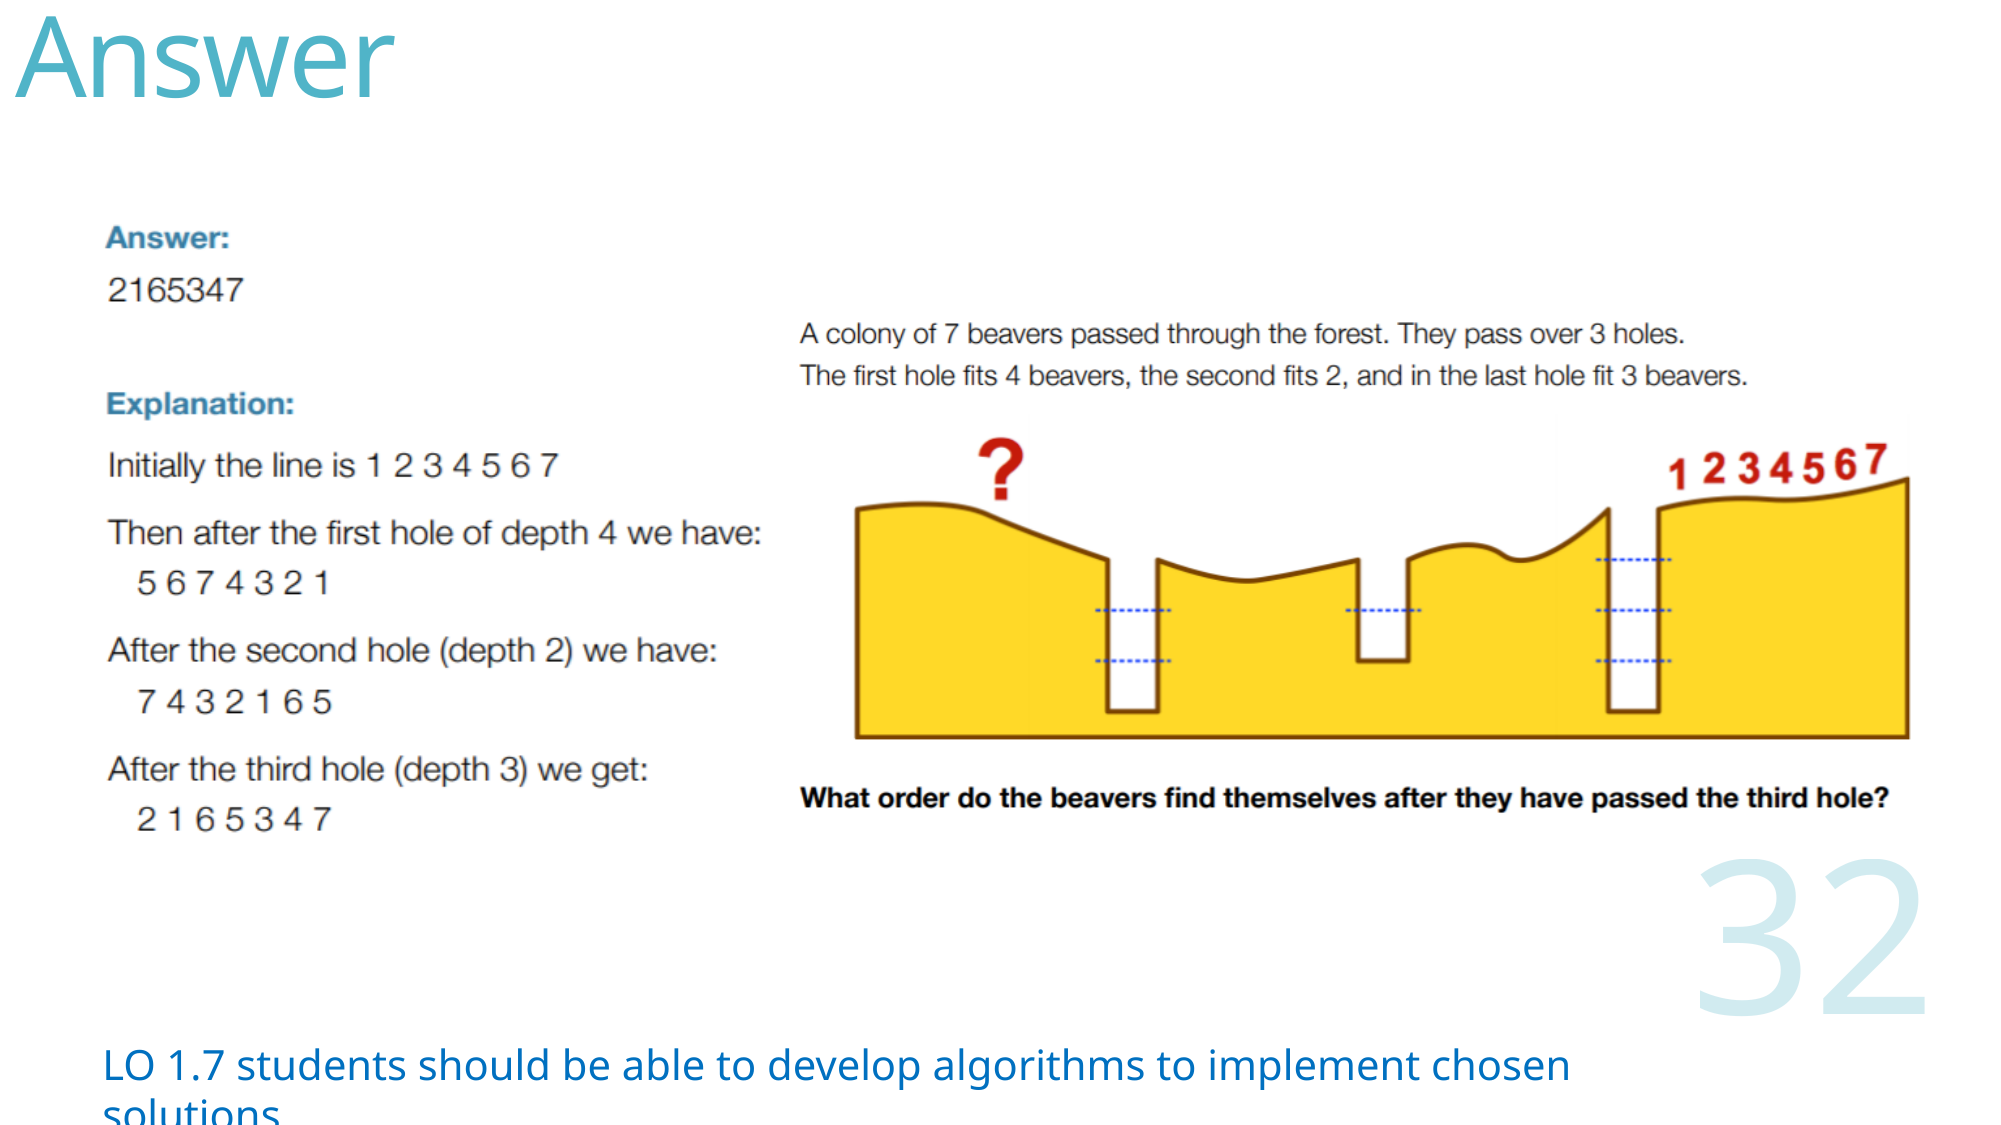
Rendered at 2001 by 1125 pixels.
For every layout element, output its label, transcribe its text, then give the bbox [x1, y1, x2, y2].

title Answer [0, 0, 1768, 199]
slide_number 32 [1633, 895, 1951, 1100]
text_box [24, 24, 2000, 100]
text_box LO 1.7 students should be able to develop algorithms to implement chosen solutions [87, 1031, 1680, 1125]
picture [90, 214, 1952, 856]
